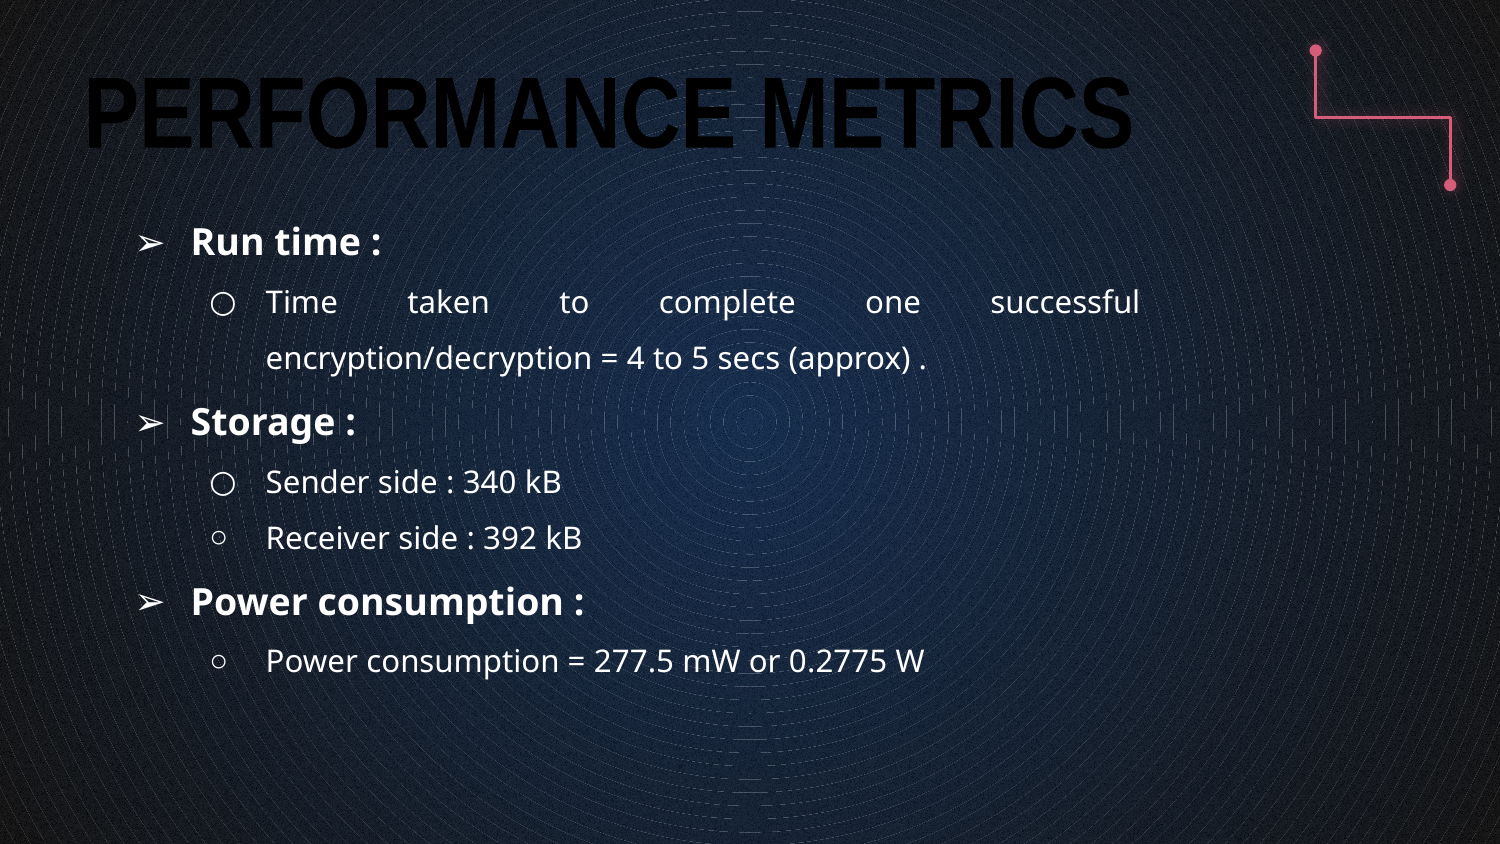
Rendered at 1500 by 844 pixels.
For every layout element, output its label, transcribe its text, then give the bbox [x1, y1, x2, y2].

subtitle Run time : Time taken to complete one successful encryption/decryption = 4 to 5 secs (approx) . Storage : Sender side : 340 kB Receiver side : 392 kB Power consumption : Power consumption = 277.5 mW or 0.2775 W [100, 138, 1157, 478]
